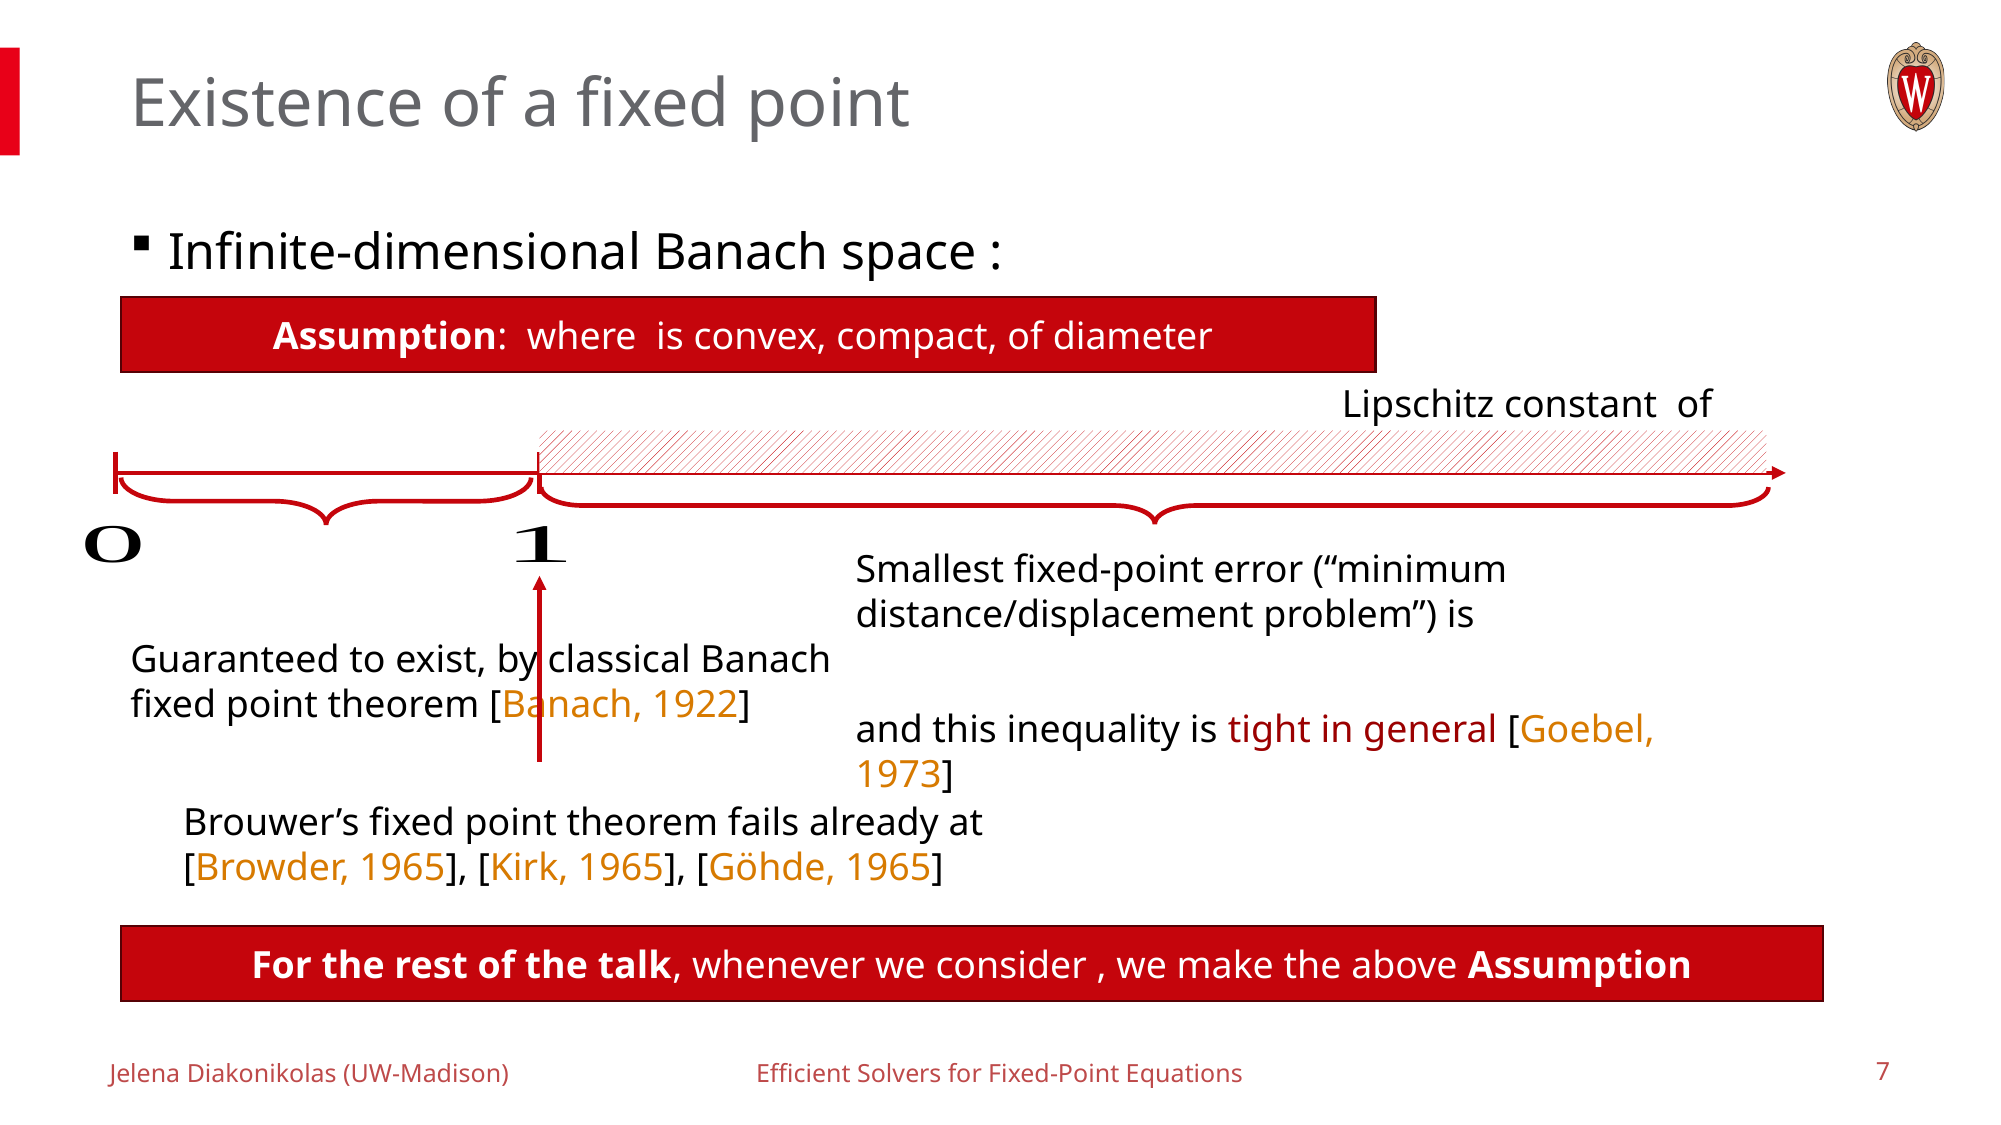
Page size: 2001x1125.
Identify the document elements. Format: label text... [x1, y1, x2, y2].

picture [0, 32, 36, 170]
text_box Guaranteed to exist, by classical Banach fixed point theorem [Banach, 1922] [542, 627, 867, 733]
text_box Guaranteed to exist, by classical Banach fixed point theorem [Banach, 1922] [115, 627, 537, 733]
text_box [80, 372, 1823, 576]
title Existence of a fixed point [115, 38, 1804, 171]
slide_number 6 [1455, 1042, 1905, 1103]
picture [1887, 42, 1945, 132]
footer Efficient Solvers for Fixed-Point Equations [662, 1042, 1338, 1103]
slide_number Jelena Diakonikolas (UW-Madison) [94, 1042, 545, 1103]
